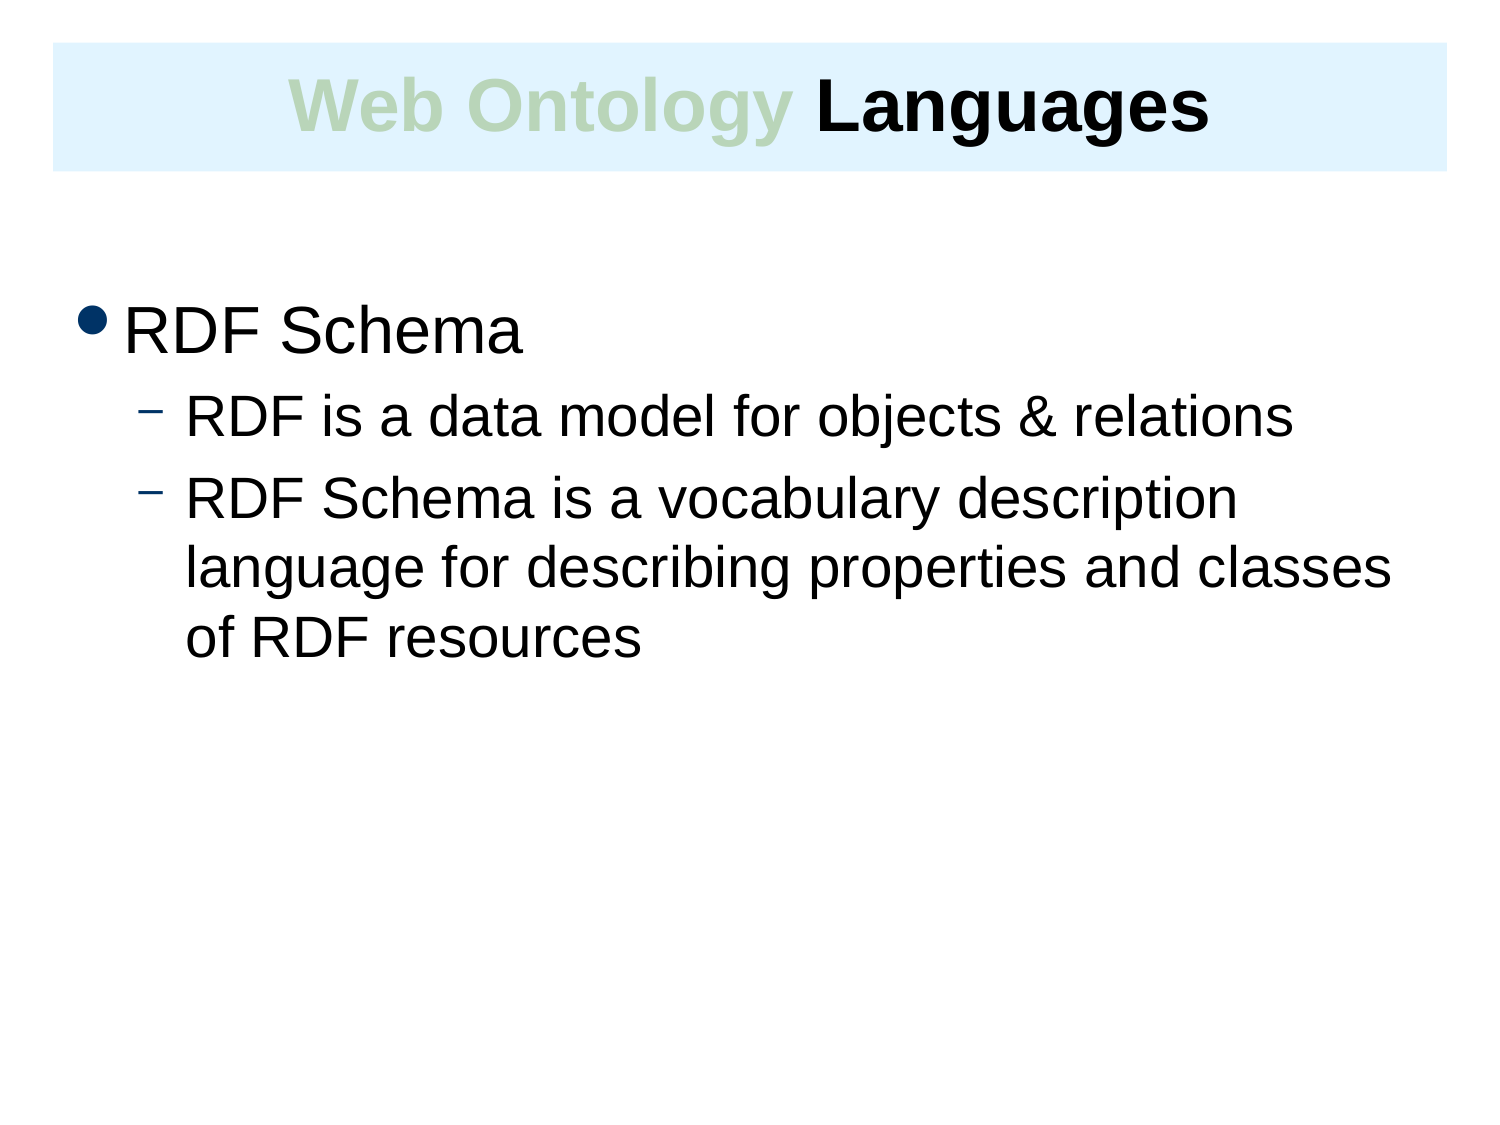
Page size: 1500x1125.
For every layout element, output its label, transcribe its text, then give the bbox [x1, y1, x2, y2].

list RDF Schema RDF is a data model for objects & relations RDF Schema is a vocabulary description language for describing properties and classes of RDF resources [58, 278, 1447, 894]
title Web Ontology Languages [53, 42, 1447, 172]
